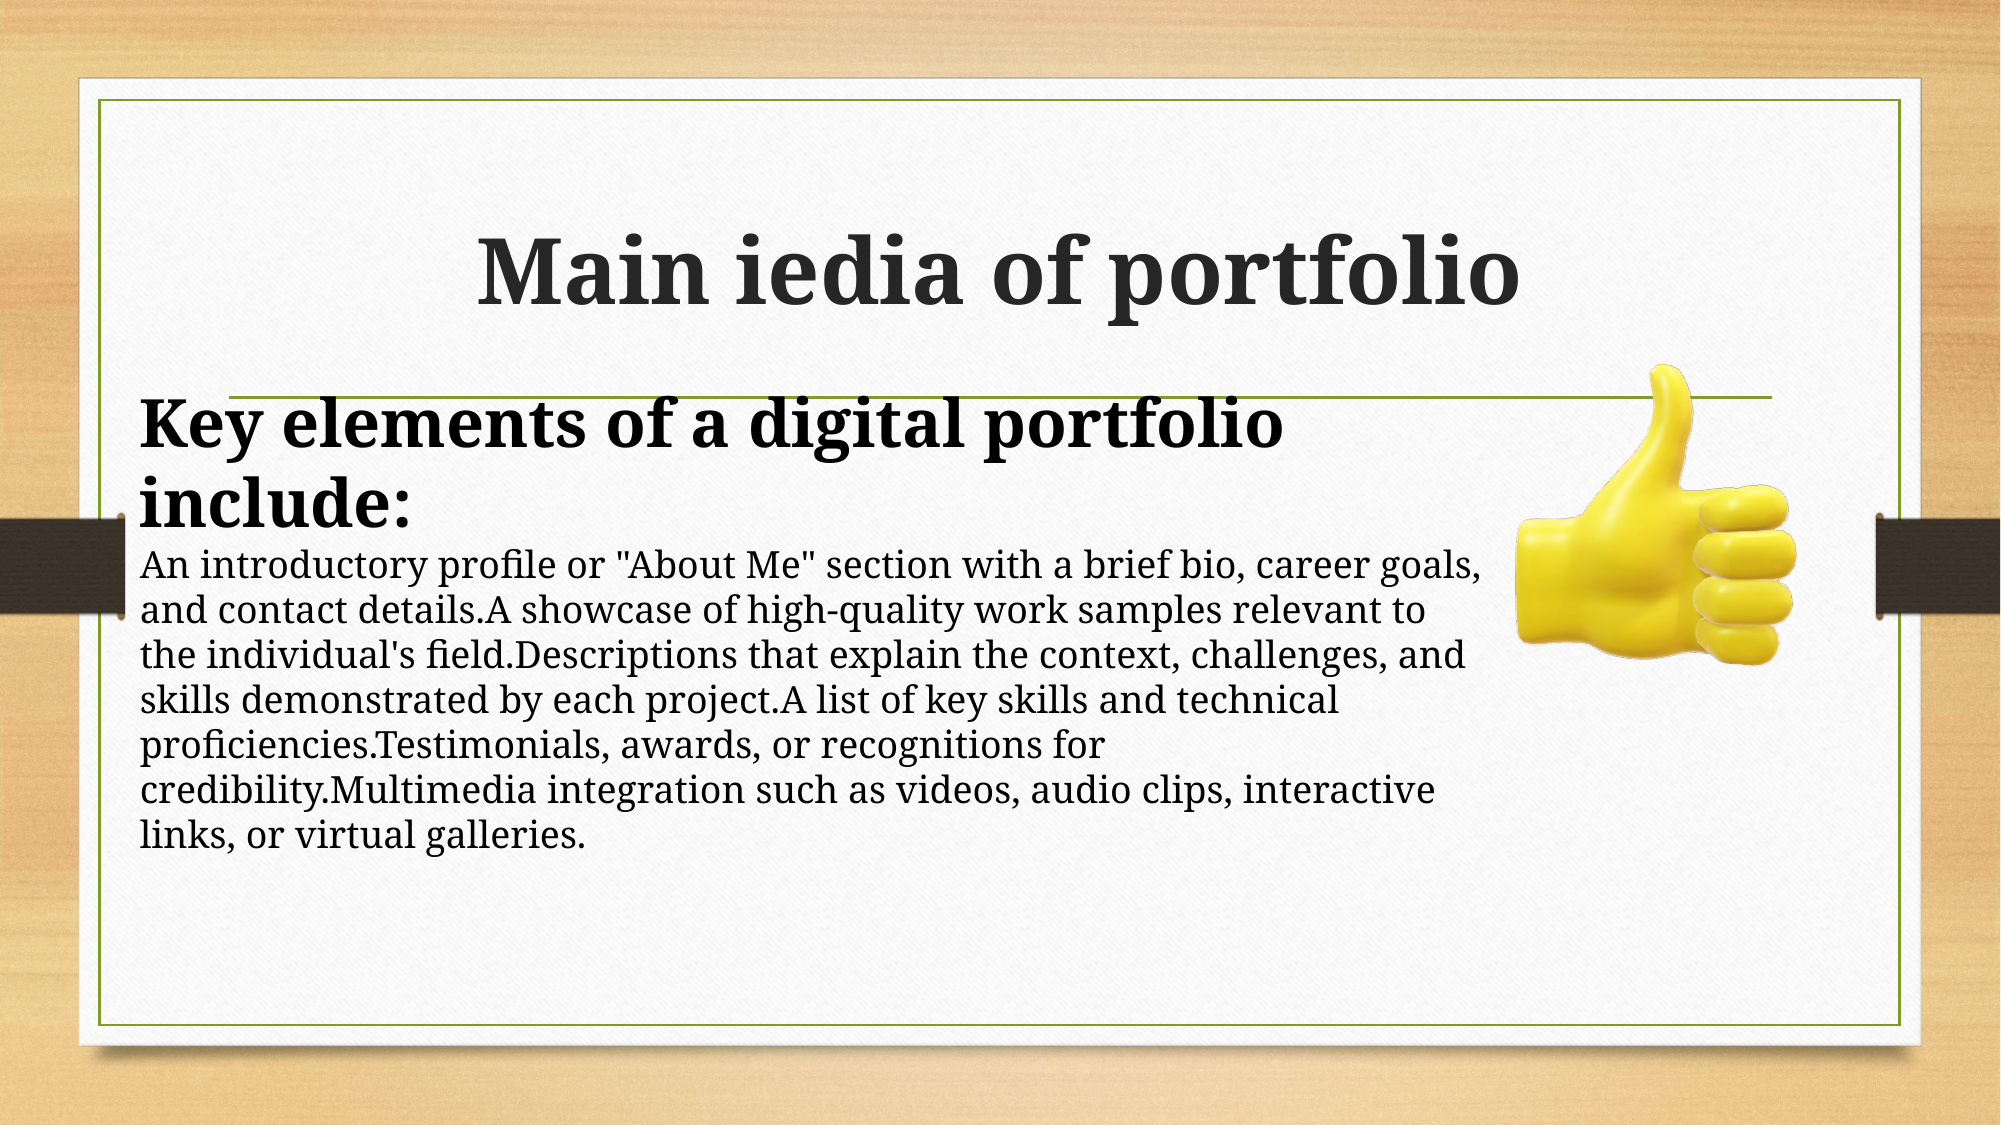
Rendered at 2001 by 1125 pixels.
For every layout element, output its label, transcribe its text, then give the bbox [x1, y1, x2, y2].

title Main iedia of portfolio [212, 161, 1788, 373]
text_box Key elements of a digital portfolio include: An introductory profile or "About Me" section with a brief bio, career goals, and contact details.A showcase of high-quality work samples relevant to the individual's field.Descriptions that explain the context, challenges, and skills demonstrated by each project.A list of key skills and technical proficiencies.Testimonials, awards, or recognitions for credibility.Multimedia integration such as videos, audio clips, interactive links, or virtual galleries. [125, 373, 1500, 864]
picture [0, 0, 2001, 1125]
